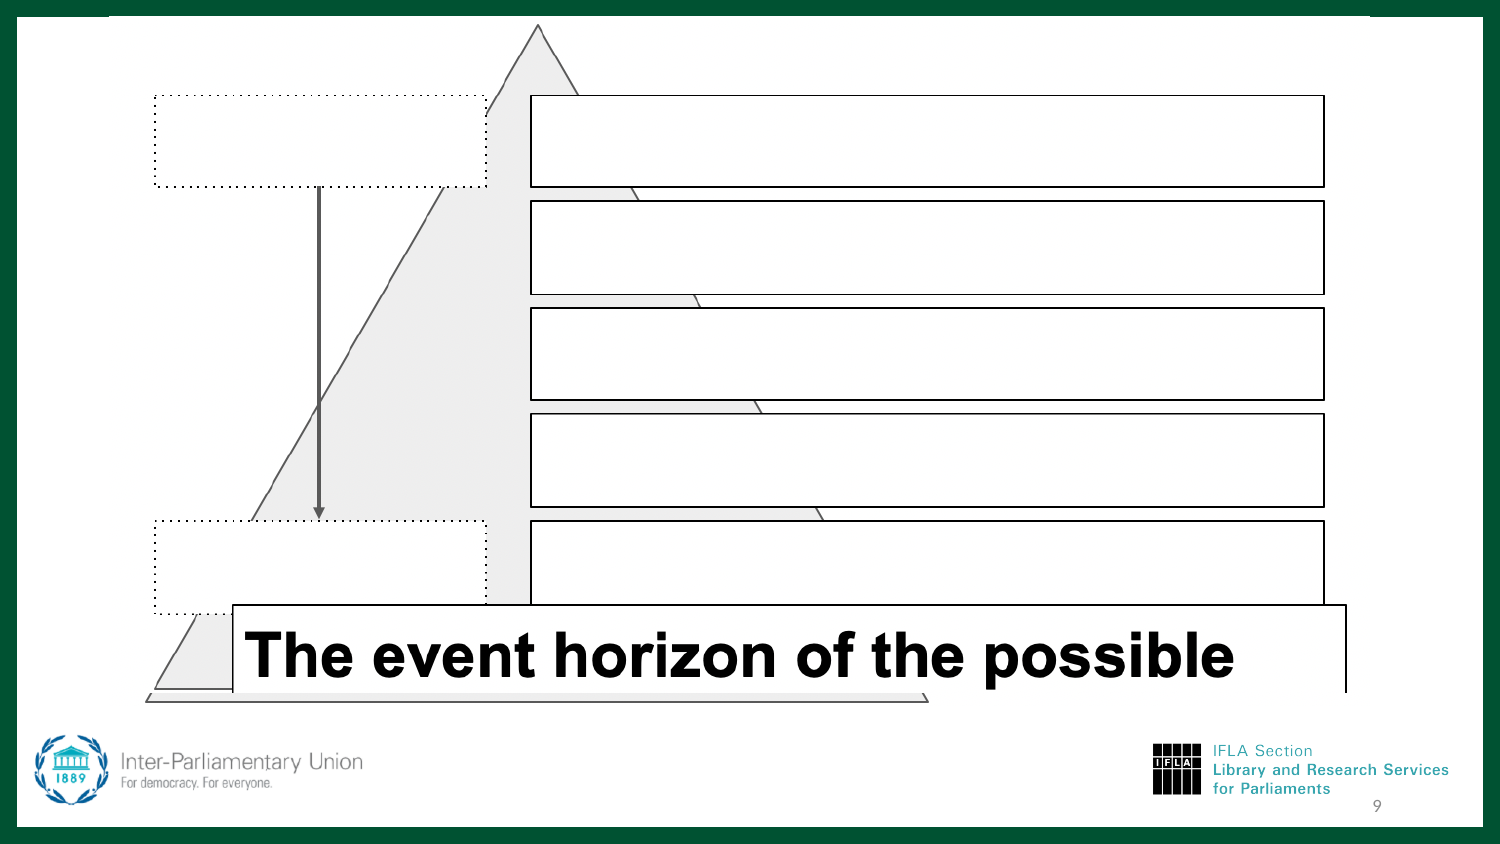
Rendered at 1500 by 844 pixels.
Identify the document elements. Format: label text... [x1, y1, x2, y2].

text_box [0, 0, 1500, 844]
picture [1153, 742, 1455, 798]
slide_number 9 [1059, 782, 1397, 827]
picture [109, 16, 1370, 706]
picture [23, 721, 376, 819]
